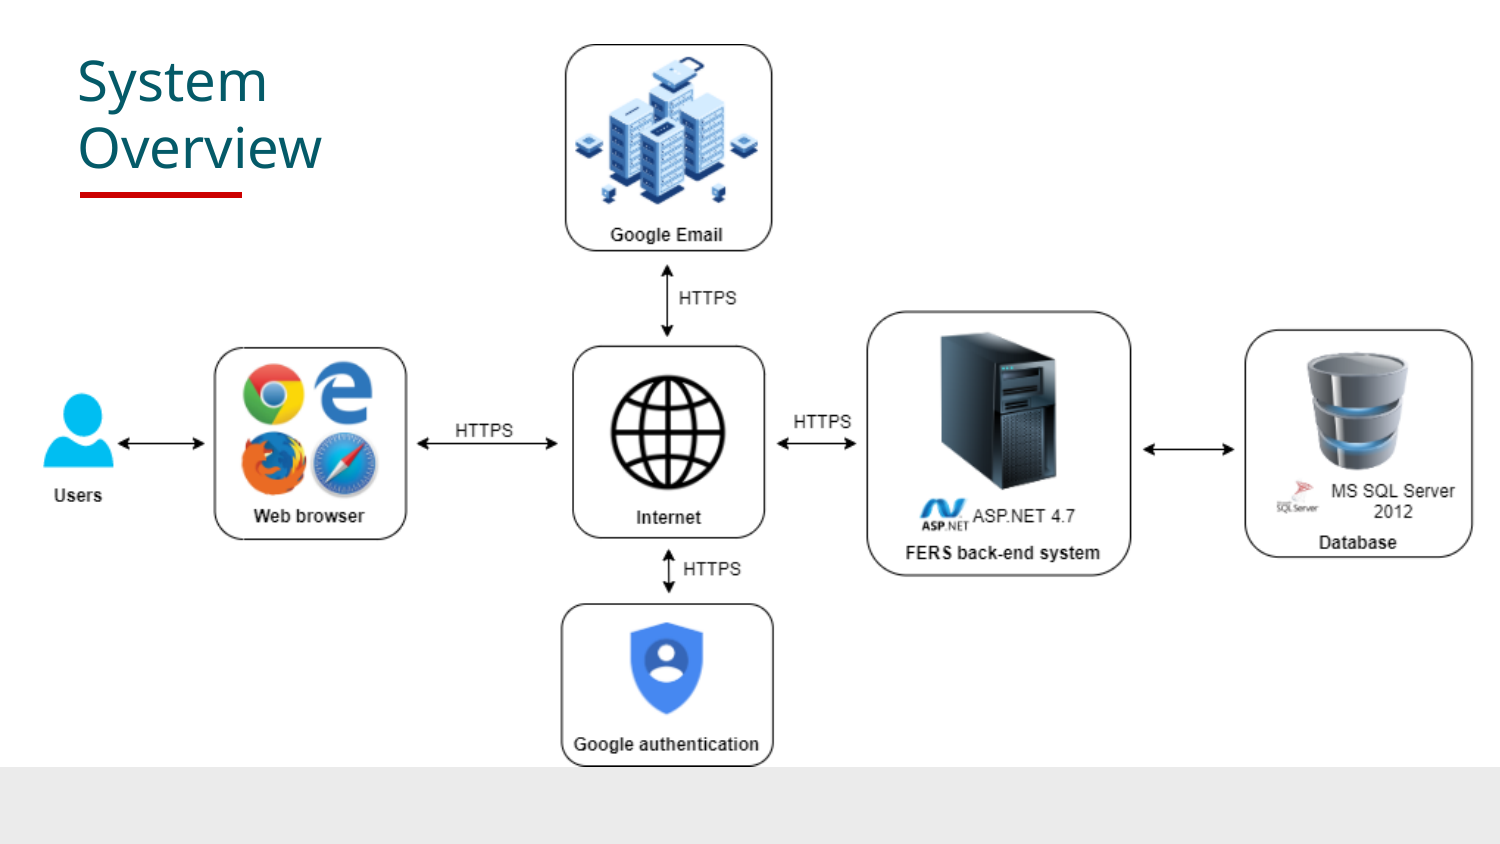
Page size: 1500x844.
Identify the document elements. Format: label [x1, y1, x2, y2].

picture [42, 44, 1490, 767]
